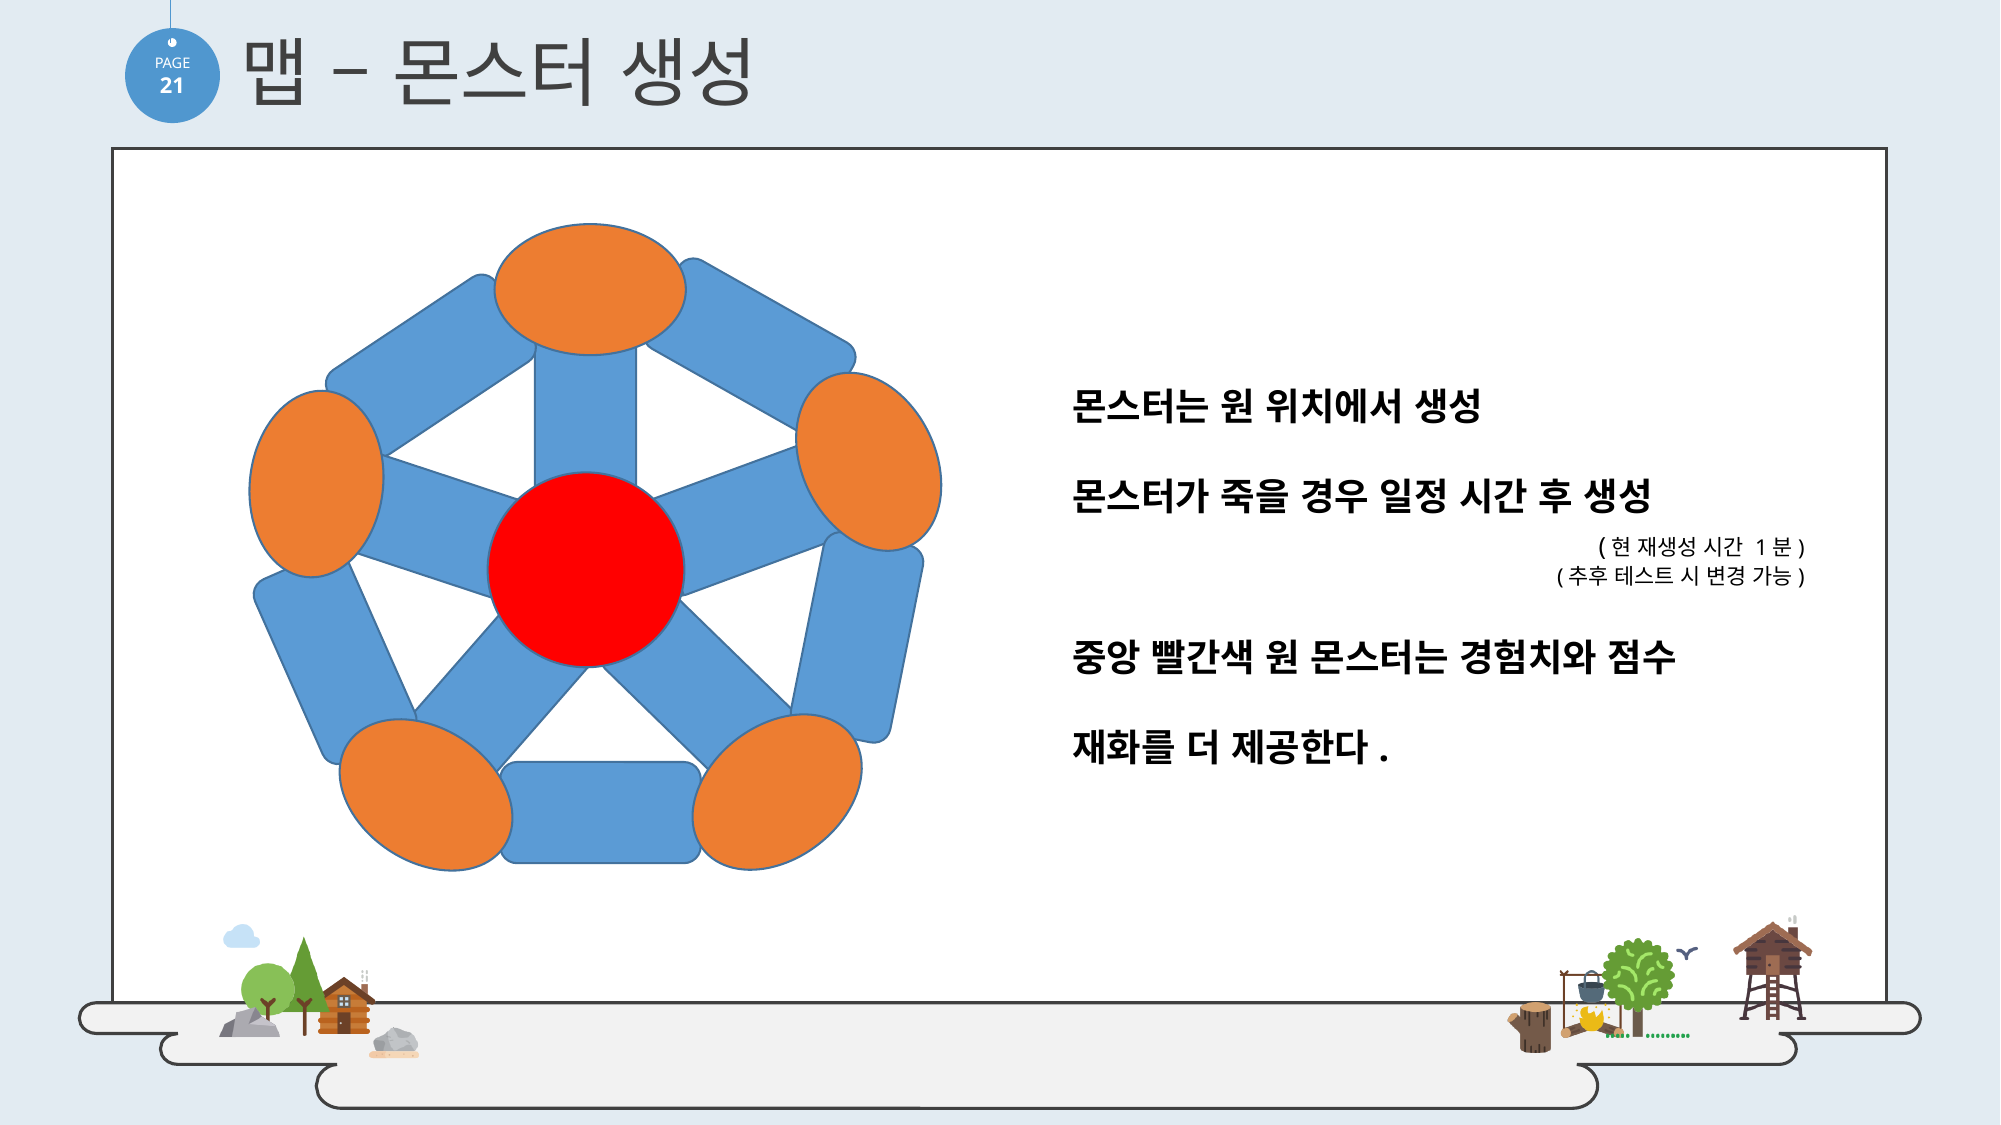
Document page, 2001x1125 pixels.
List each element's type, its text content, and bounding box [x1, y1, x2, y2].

text_box [315, 1067, 1599, 1110]
text_box 몬스터는 원 위치에서 생성 몬스터가 죽을 경우 일정 시간 후 생성 (현 재생성 시간 1분) (추후 테스트 시 변경 가능) 중앙 빨간색 원 몬스터는 경험치와 점수 재화를 더 제공한다. [1057, 375, 1825, 777]
text_box [166, 37, 178, 49]
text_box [249, 224, 936, 864]
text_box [219, 915, 1825, 1067]
text_box PAGE21 [124, 27, 222, 125]
text_box [78, 1001, 219, 1066]
text_box 맵 – 몬스터 생성 [226, 18, 1293, 124]
text_box [1825, 1001, 1922, 1035]
text_box [112, 148, 1888, 1001]
